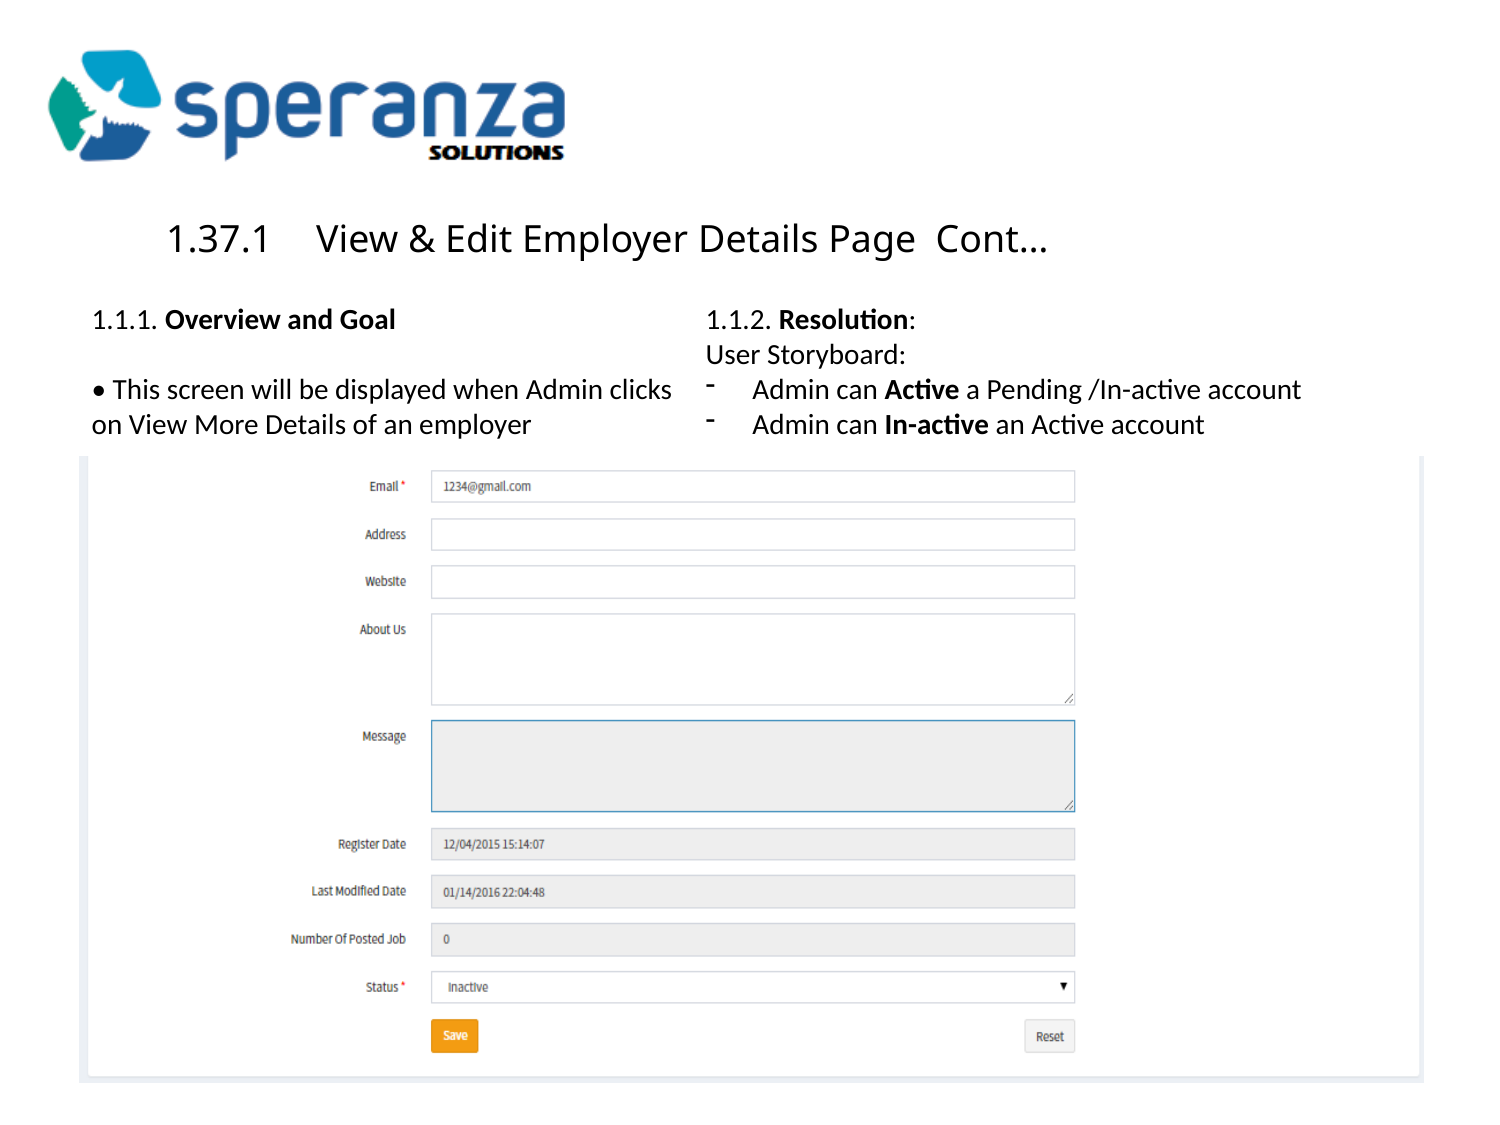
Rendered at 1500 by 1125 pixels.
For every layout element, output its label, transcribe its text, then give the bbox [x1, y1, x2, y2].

text_box 1.1.2. Resolution: User Storyboard: Admin can Active a Pending /In-active account Admin can In-active an Active account [690, 293, 1459, 448]
text_box 1.1.1. Overview and Goal • This screen will be displayed when Admin clicks on View More Details of an employer [76, 292, 691, 448]
picture [17, 19, 601, 193]
text_box 1.37.1 View & Edit Employer Details Page Cont… [151, 208, 1065, 268]
picture [79, 455, 1424, 1083]
